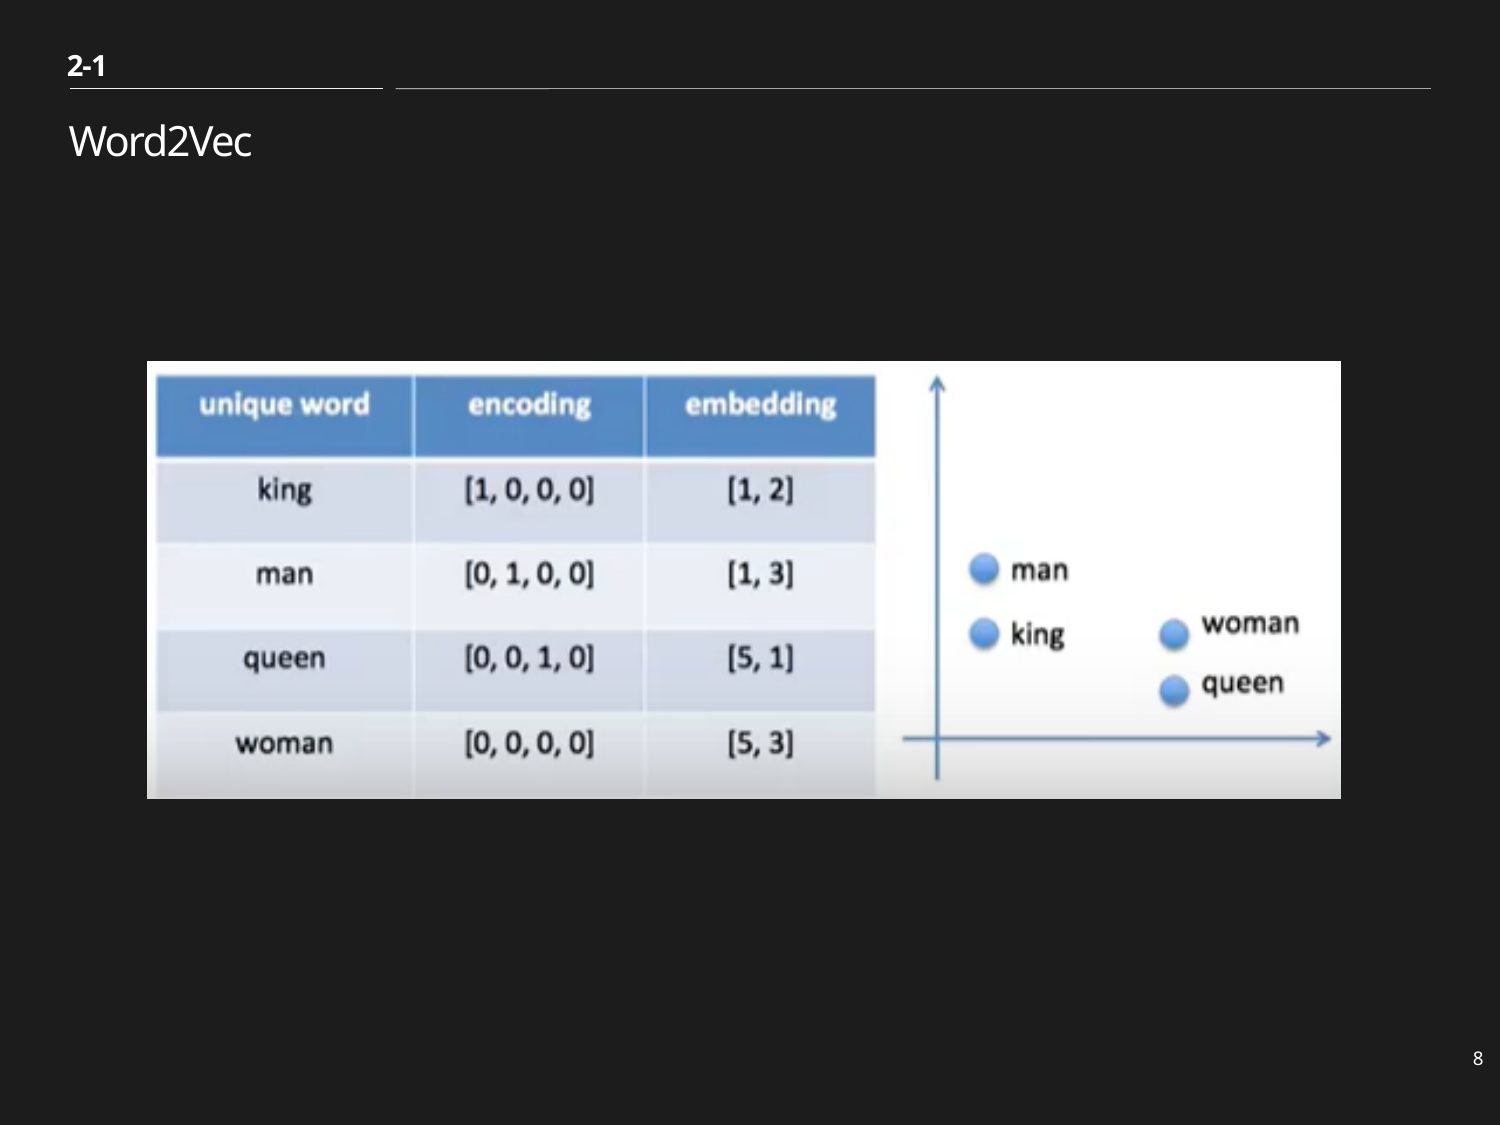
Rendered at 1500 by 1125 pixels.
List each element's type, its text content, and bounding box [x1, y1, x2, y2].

text_box 2-1 [52, 39, 123, 90]
title Word2Vec [53, 92, 364, 187]
text_box 8 [1377, 1039, 1499, 1080]
picture [147, 361, 1341, 799]
